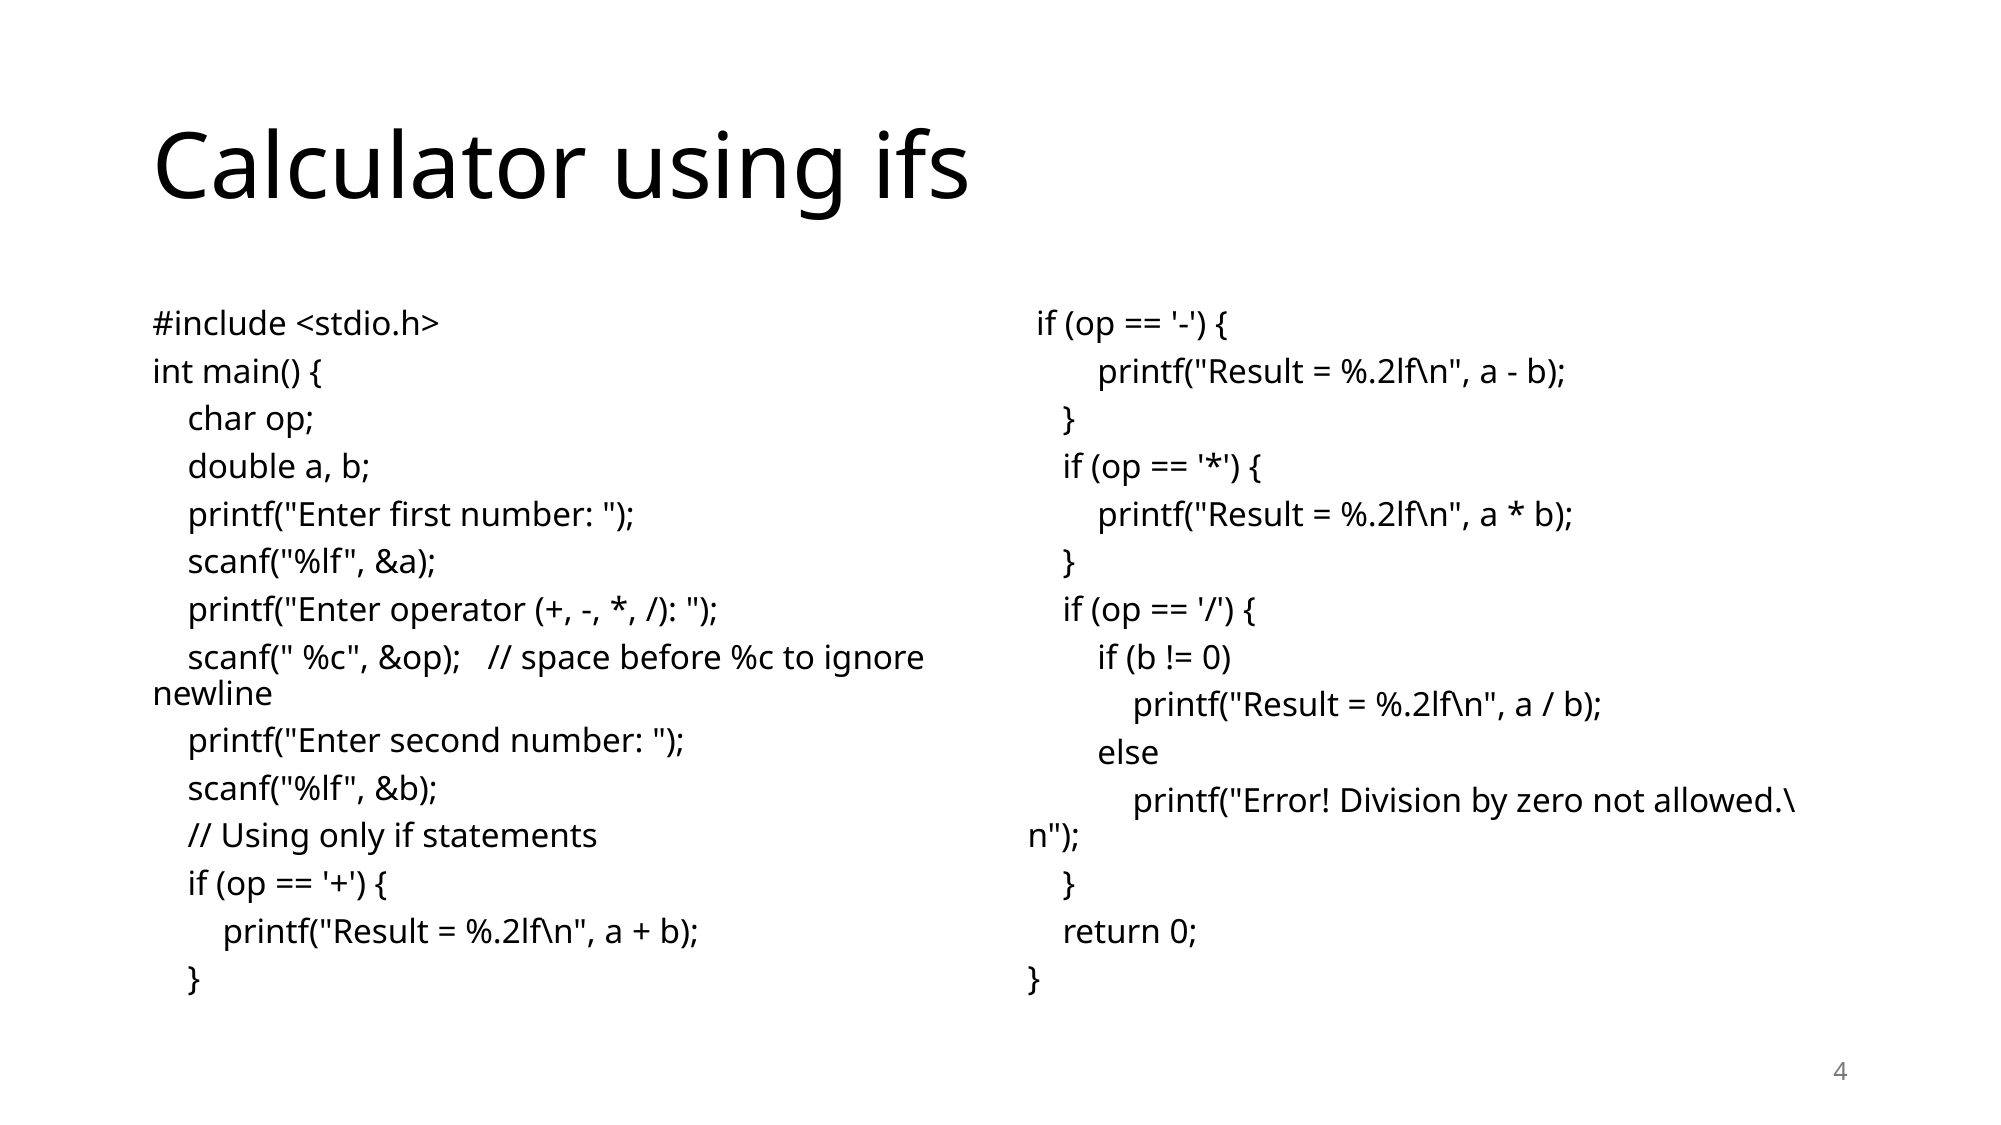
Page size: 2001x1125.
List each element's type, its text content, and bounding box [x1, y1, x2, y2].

list if (op == '-') { printf("Result = %.2lf\n", a - b); } if (op == '*') { printf("Result = %.2lf\n", a * b); } if (op == '/') { if (b != 0) printf("Result = %.2lf\n", a / b); else printf("Error! Division by zero not allowed.\n"); } return 0; } [1012, 299, 1863, 1014]
slide_number 4 [1412, 1042, 1863, 1103]
list #include <stdio.h> int main() { char op; double a, b; printf("Enter first number: "); scanf("%lf", &a); printf("Enter operator (+, -, *, /): "); scanf(" %c", &op); // space before %c to ignore newline printf("Enter second number: "); scanf("%lf", &b); // Using only if statements if (op == '+') { printf("Result = %.2lf\n", a + b); } [137, 299, 988, 1014]
title Calculator using ifs [137, 59, 1863, 278]
